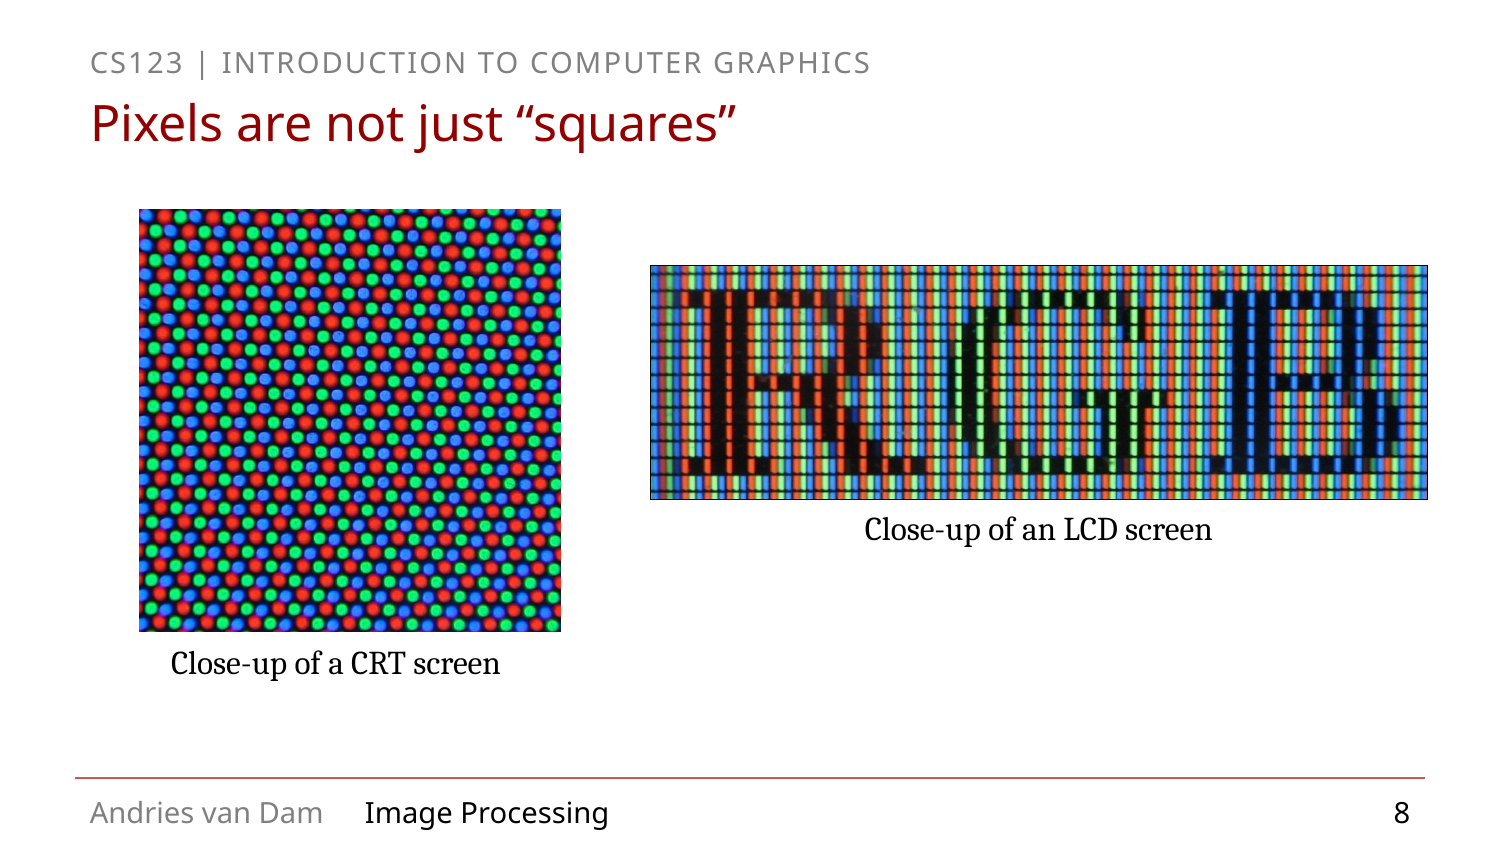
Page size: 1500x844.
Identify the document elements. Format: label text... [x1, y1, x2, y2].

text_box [138, 209, 563, 690]
slide_number 8 [1224, 787, 1425, 827]
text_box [649, 265, 1429, 556]
footer Image Processing [350, 787, 1213, 827]
title Pixels are not just “squares” [75, 84, 1425, 160]
